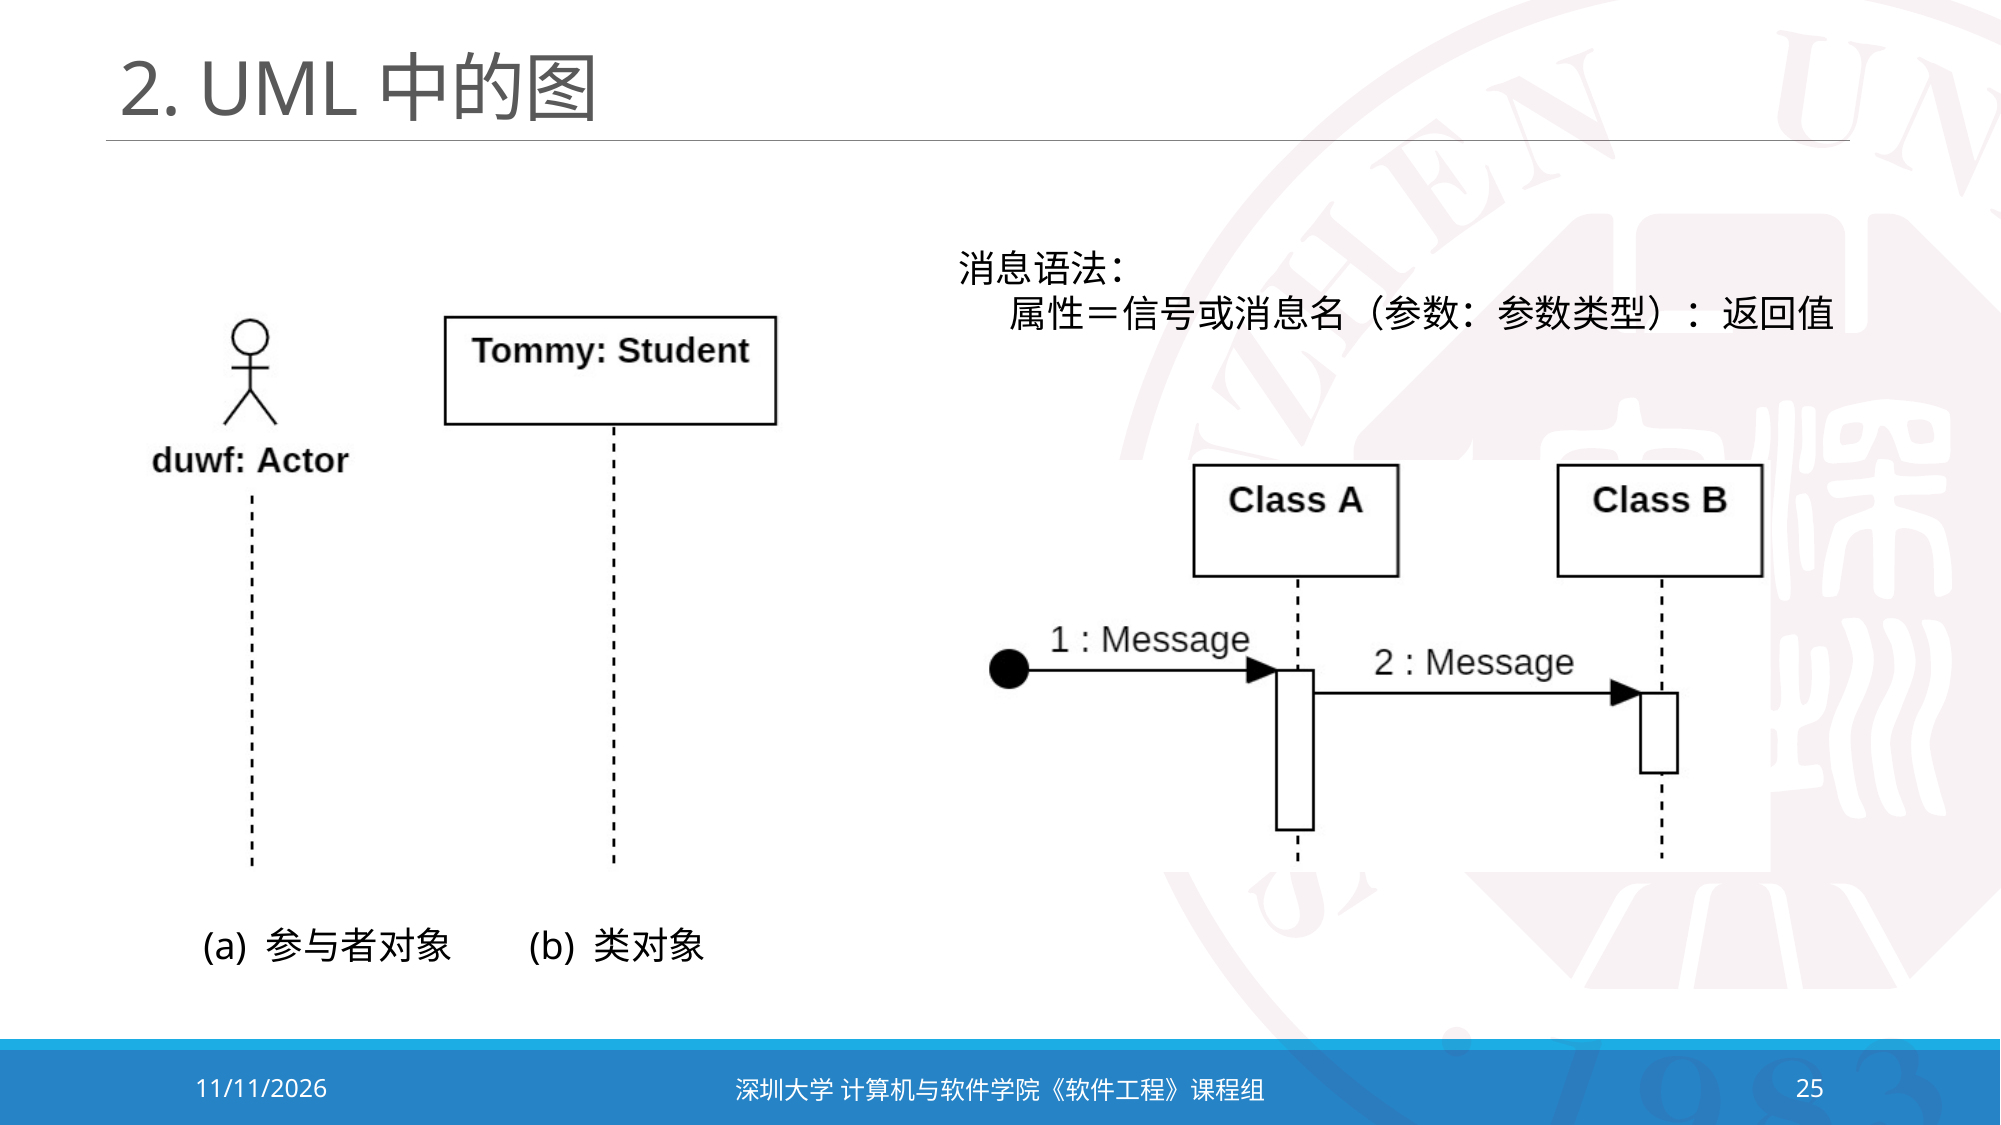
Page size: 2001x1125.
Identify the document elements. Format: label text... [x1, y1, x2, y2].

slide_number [180, 1059, 586, 1120]
text_box 消息语法： 属性＝信号或消息名（参数：参数类型）：返回值 [943, 237, 1919, 343]
slide_number 25 [1624, 1059, 1840, 1120]
picture [80, 290, 885, 976]
title 2. UML中的图 [104, 0, 1856, 139]
picture [979, 459, 1772, 872]
footer 深圳大学 计算机与软件学院《软件工程》课程组 [604, 1059, 1396, 1120]
